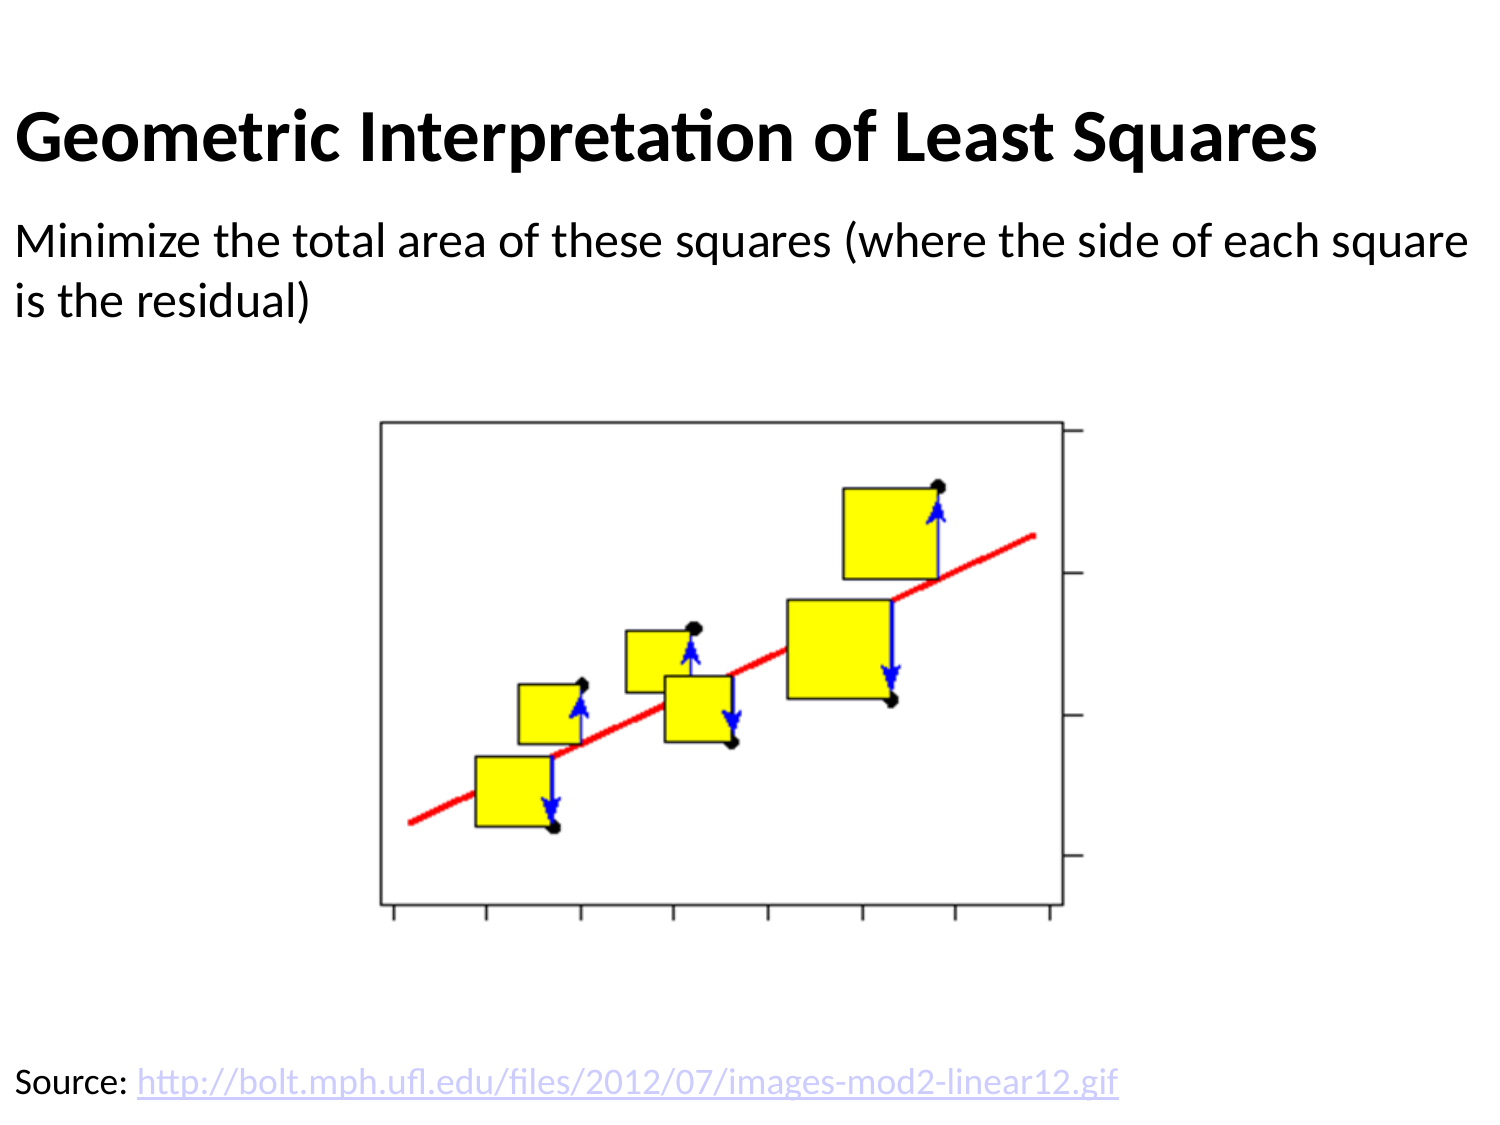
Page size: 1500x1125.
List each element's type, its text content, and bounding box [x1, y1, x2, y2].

picture [374, 412, 1088, 929]
text_box Minimize the total area of these squares (where the side of each square is the residual) [0, 199, 1500, 335]
text_box Source: http://bolt.mph.ufl.edu/files/2012/07/images-mod2-linear12.gif [0, 1049, 1188, 1110]
title Geometric Interpretation of Least Squares [0, 62, 1388, 199]
